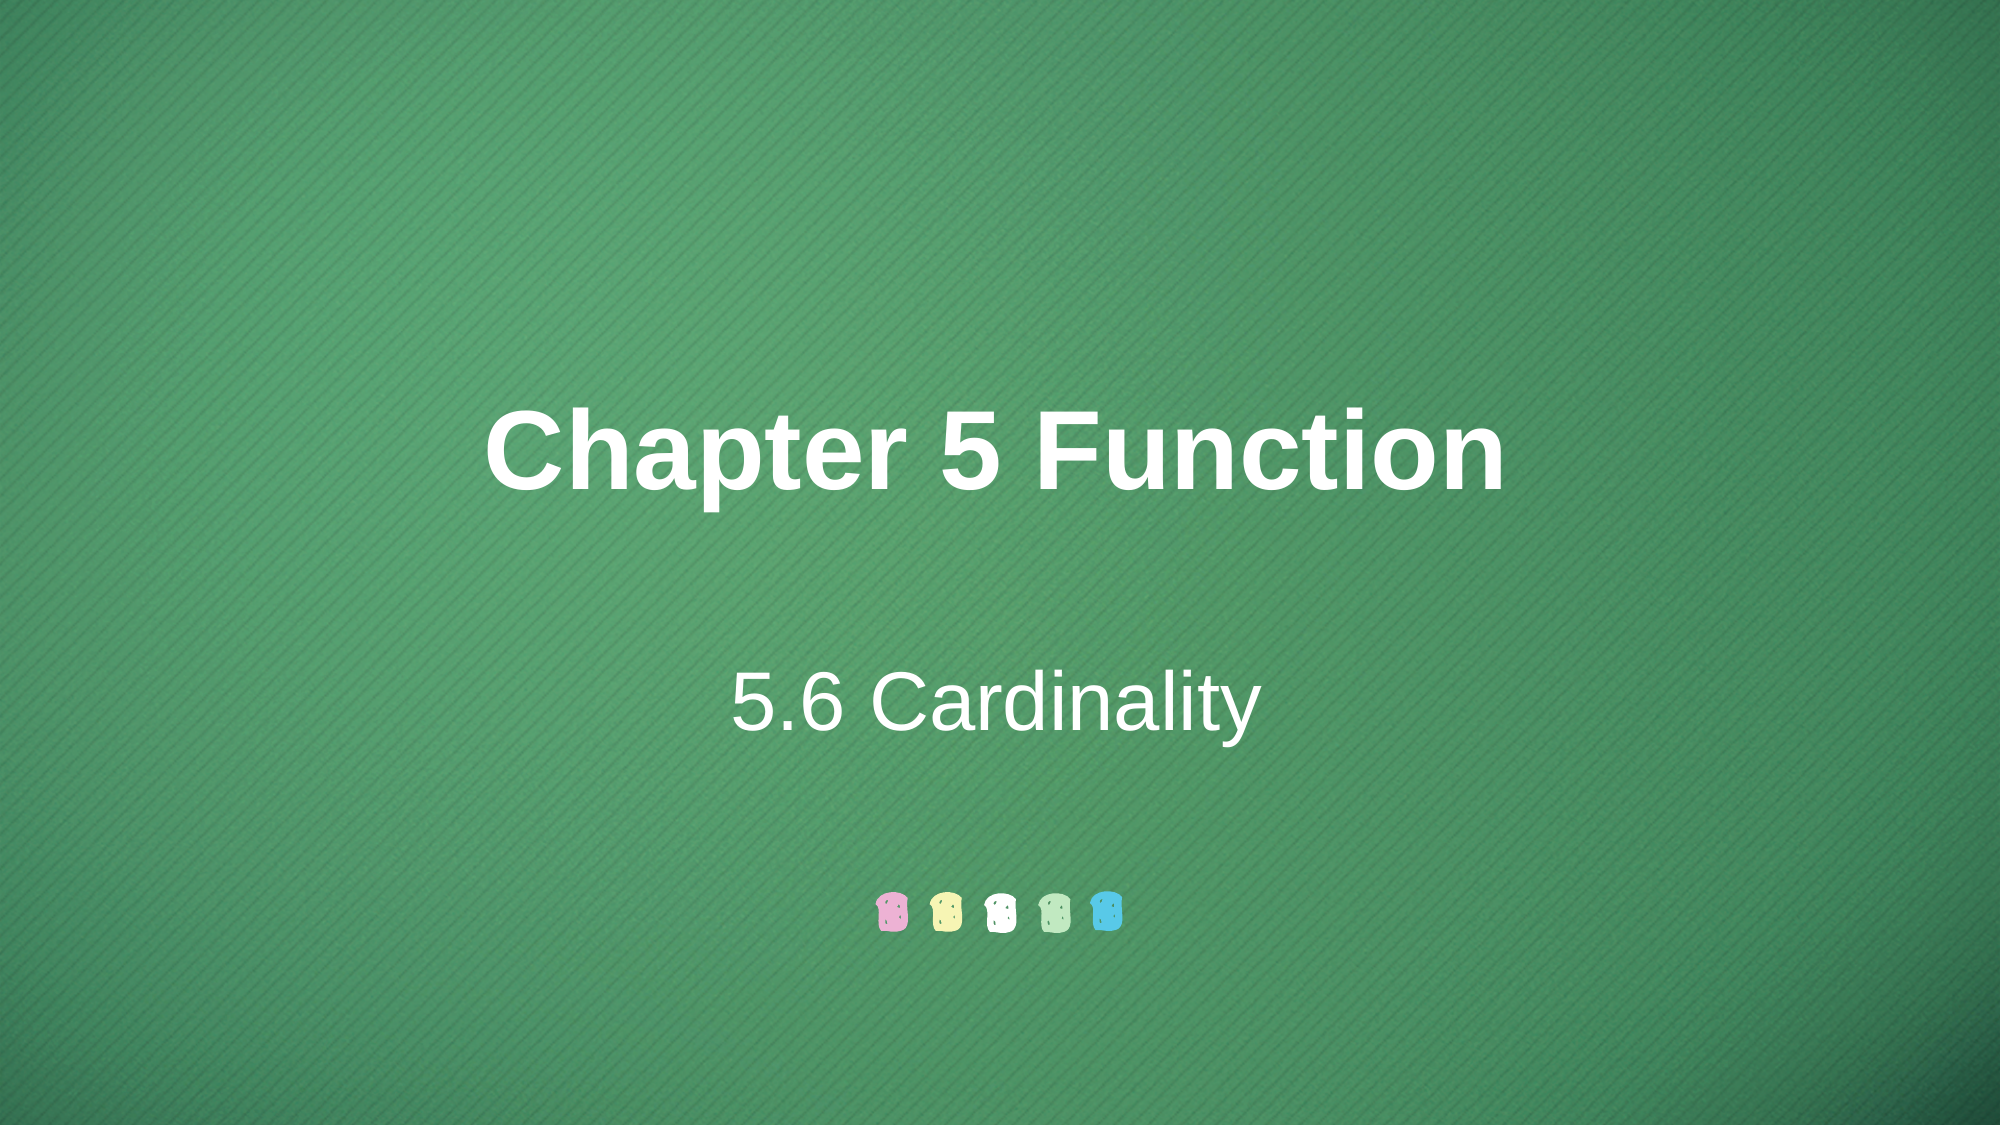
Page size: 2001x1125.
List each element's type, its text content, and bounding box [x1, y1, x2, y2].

text_box Chapter 5 Function 5.6 Cardinality [0, 369, 1997, 755]
picture [0, 0, 2000, 1125]
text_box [874, 888, 1126, 933]
